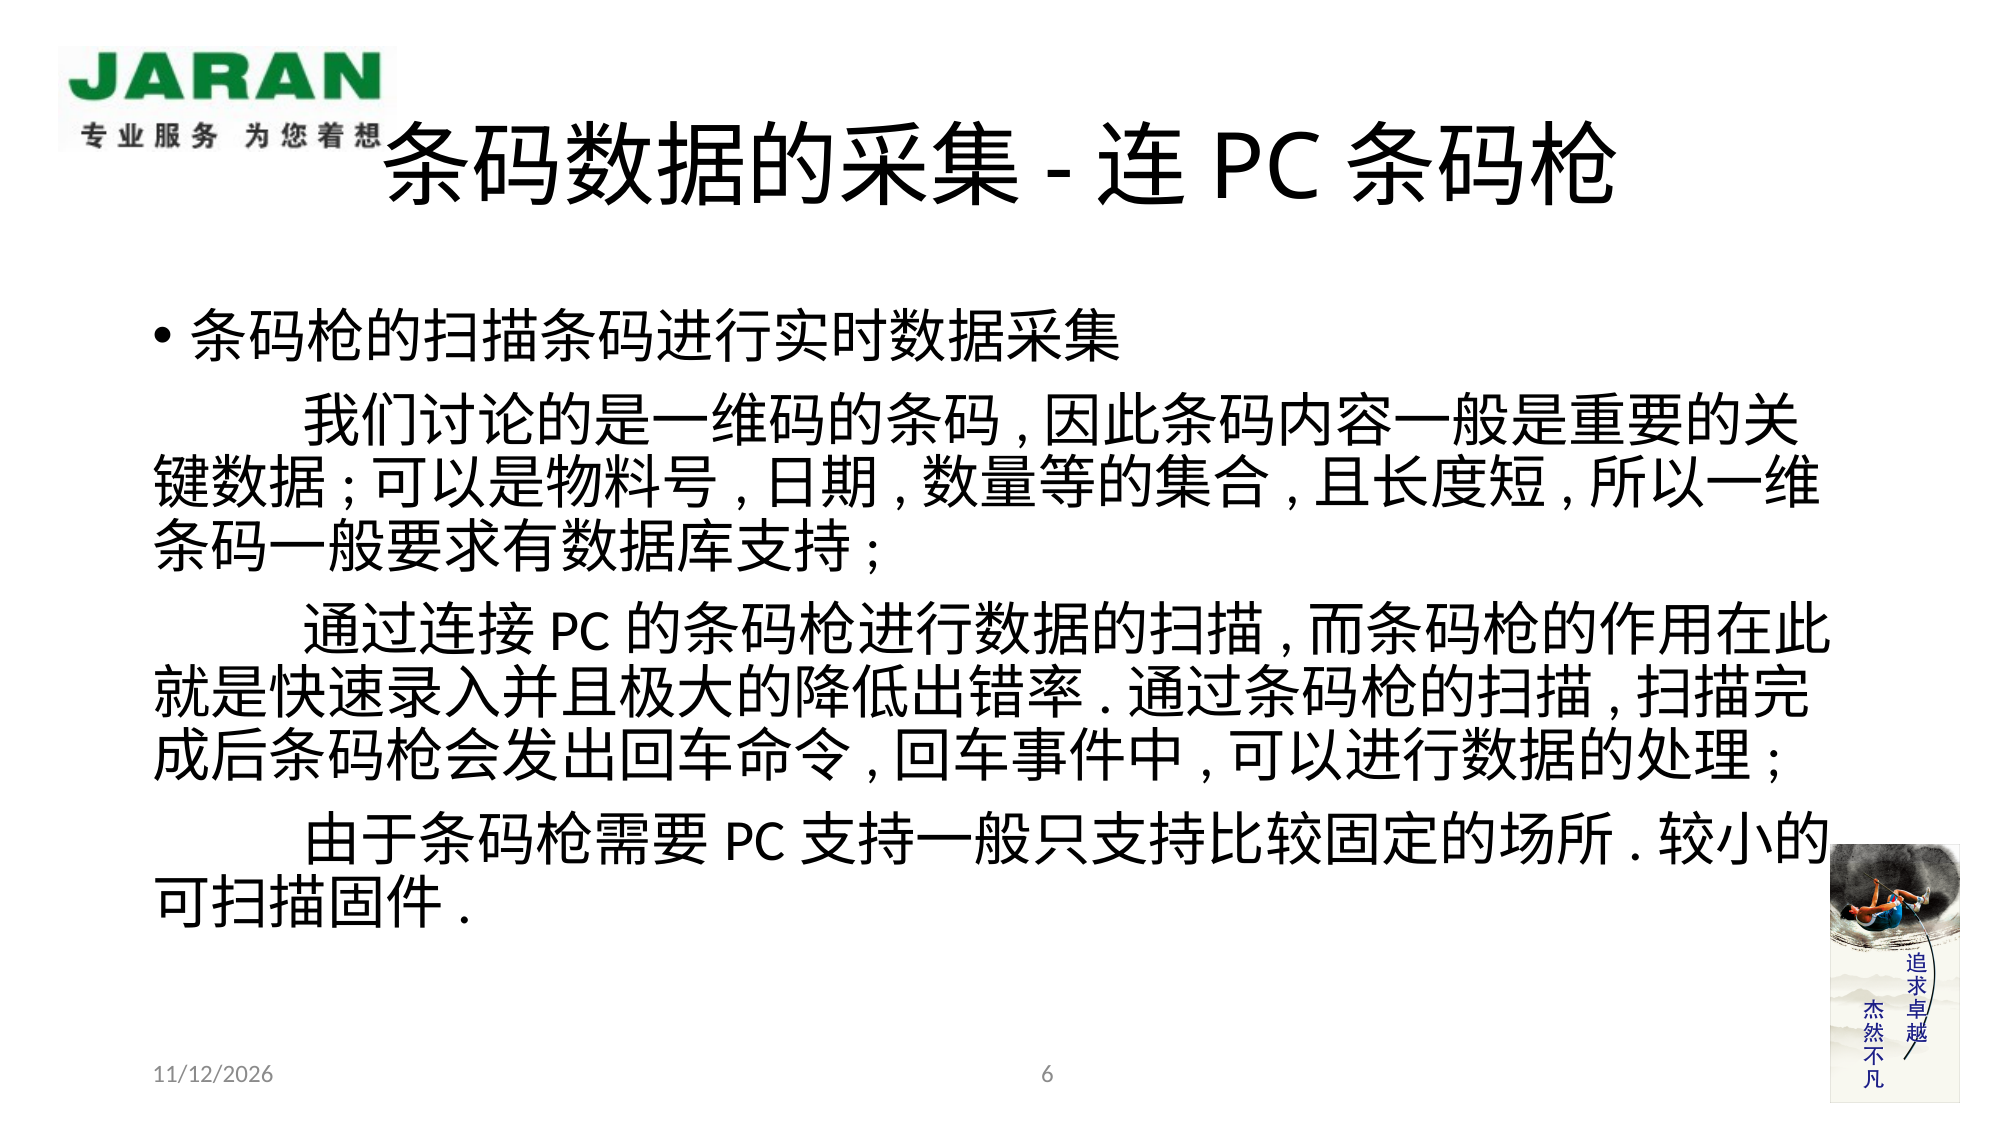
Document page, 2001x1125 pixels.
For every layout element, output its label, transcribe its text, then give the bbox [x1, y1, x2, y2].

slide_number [137, 1042, 588, 1103]
title 条码数据的采集-连PC条码枪 [137, 59, 1863, 278]
picture [58, 46, 397, 152]
picture [1830, 844, 1960, 1103]
list 条码枪的扫描条码进行实时数据采集 我们讨论的是一维码的条码,因此条码内容一般是重要的关键数据;可以是物料号,日期,数量等的集合,且长度短,所以一维条码一般要求有数据库支持; 通过连接PC的条码枪进行数据的扫描,而条码枪的作用在此就是快速录入并且极大的降低出错率.通过条码枪的扫描,扫描完成后条码枪会发出回车命令,回车事件中,可以进行数据的处理; 由于条码枪需要PC支持一般只支持比较固定的场所.较小的可扫描固件. [137, 299, 1863, 1014]
slide_number 6 [618, 1042, 1069, 1103]
